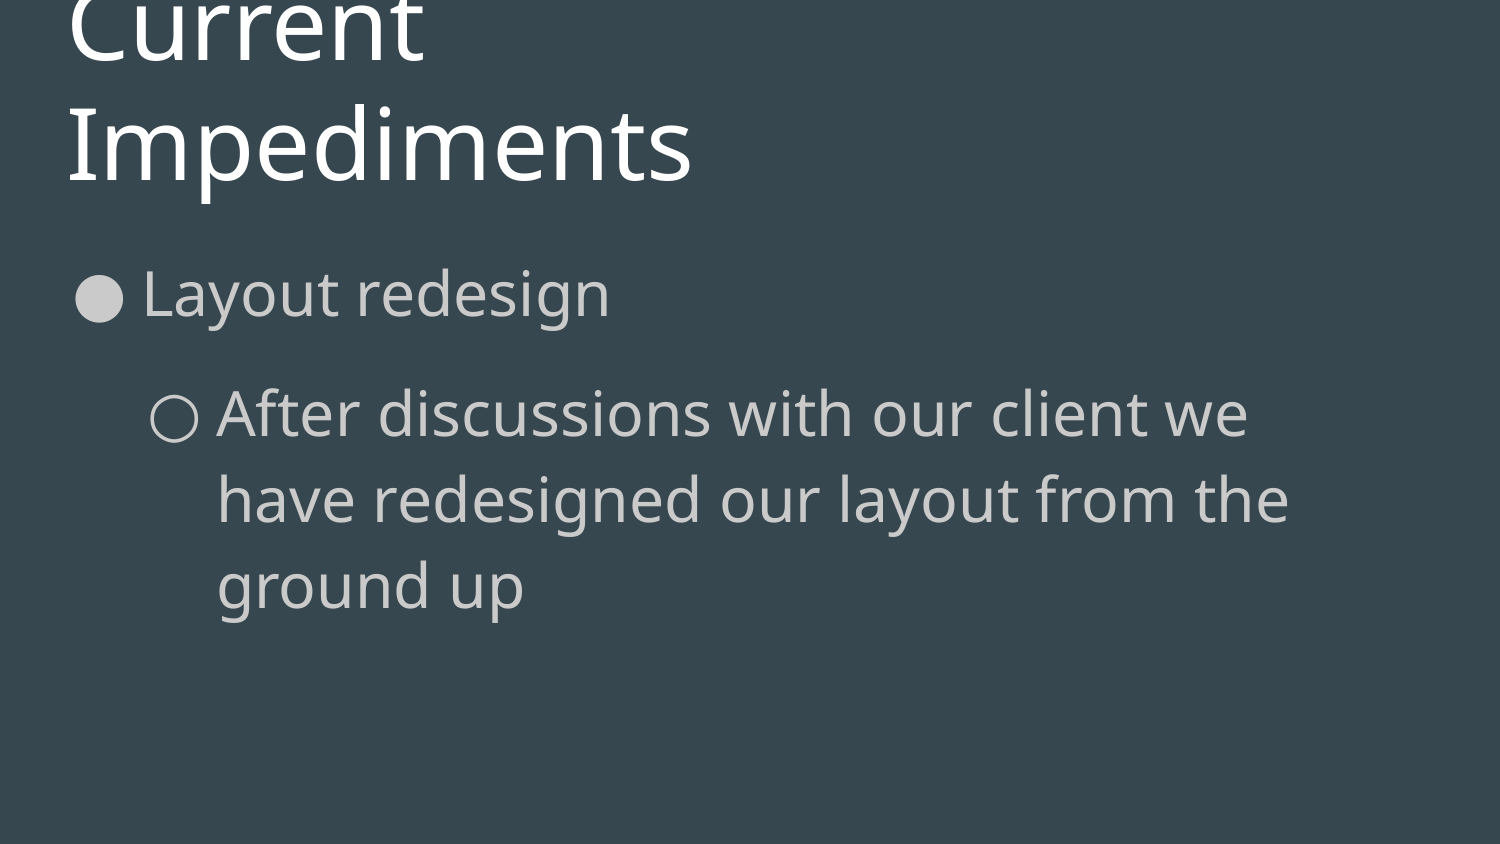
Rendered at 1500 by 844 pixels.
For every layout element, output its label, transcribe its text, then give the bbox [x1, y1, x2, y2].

list Layout redesign After discussions with our client we have redesigned our layout from the ground up [51, 227, 1422, 750]
title Current Impediments [51, 91, 934, 216]
